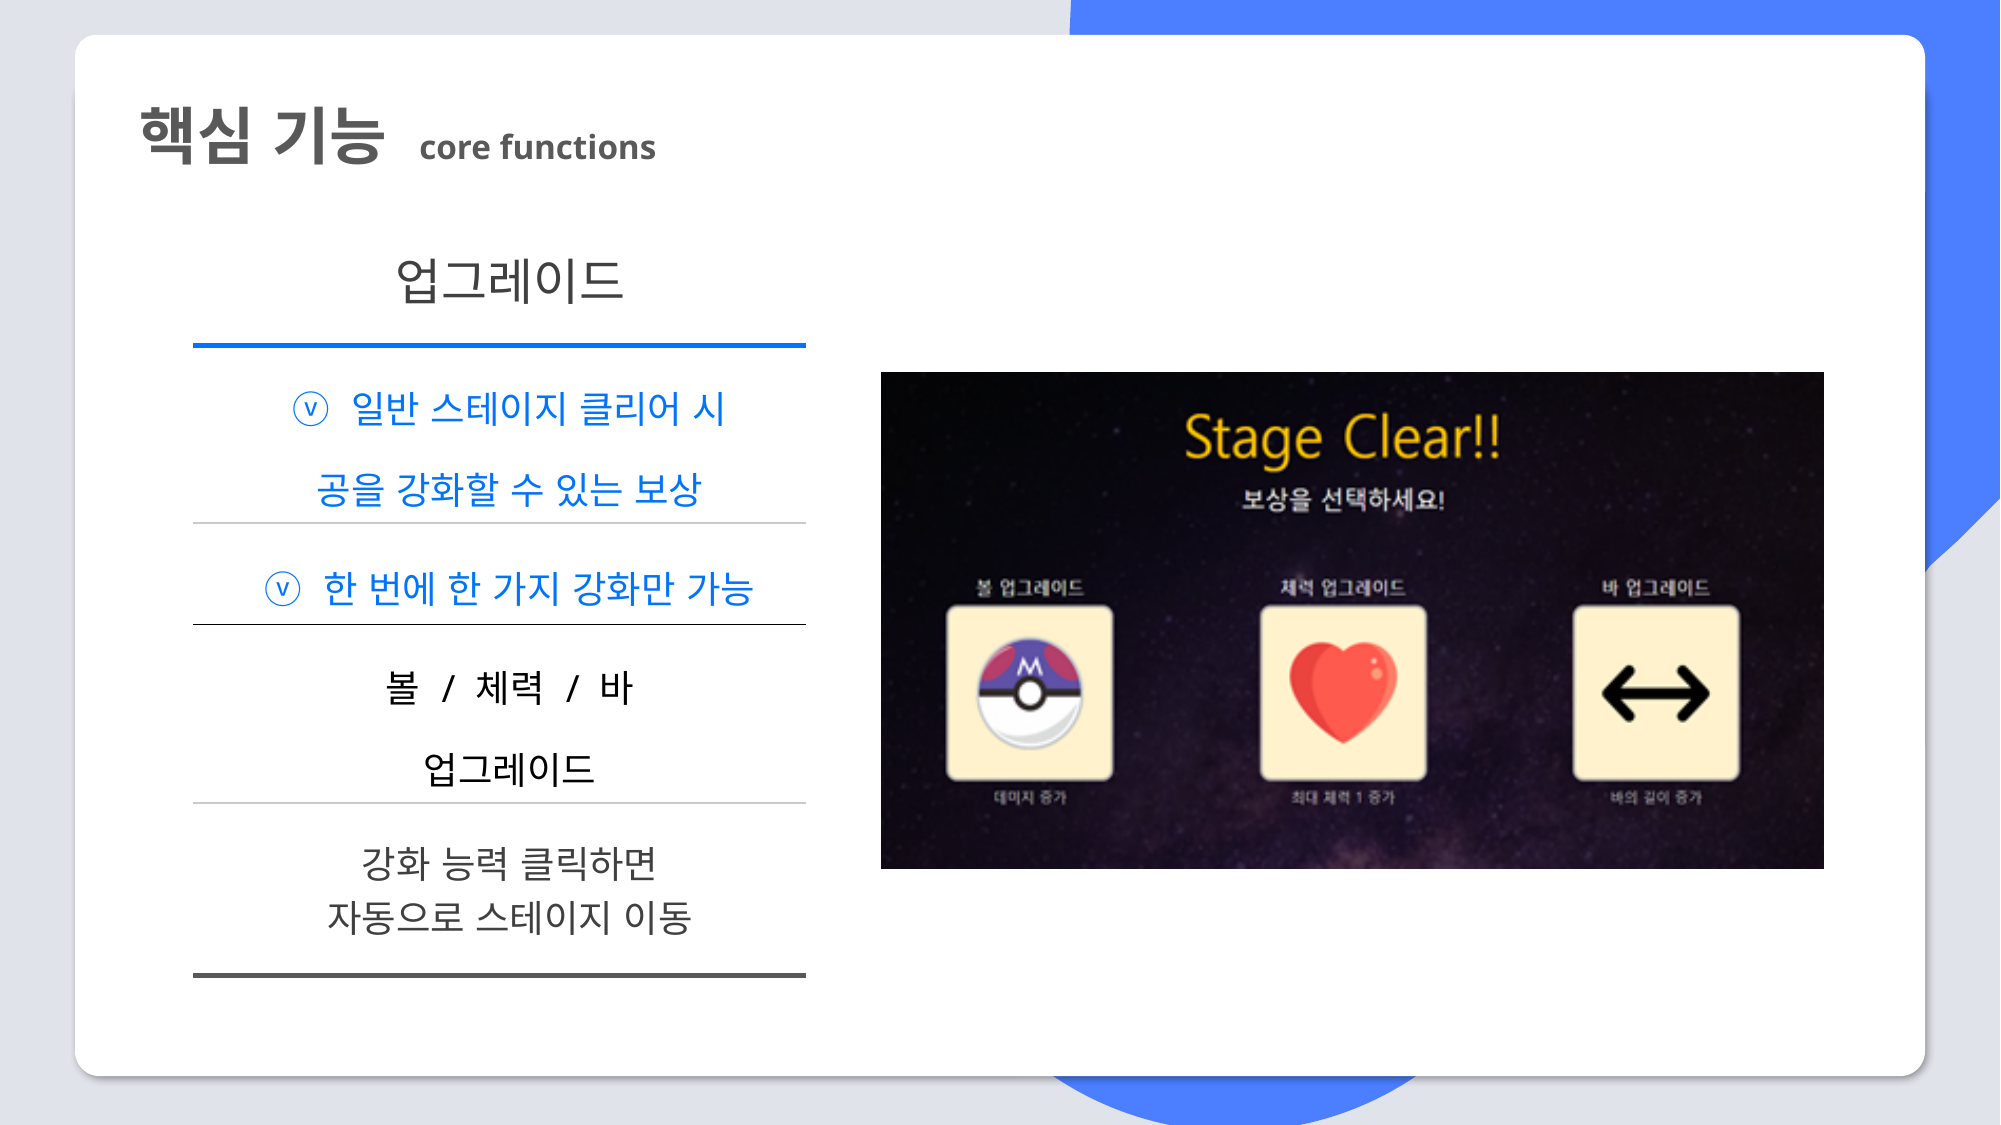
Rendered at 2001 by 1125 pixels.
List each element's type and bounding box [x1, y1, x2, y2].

text_box [1068, 0, 2000, 565]
text_box [1065, 1085, 1405, 1125]
text_box [74, 34, 1925, 1077]
picture [881, 372, 1824, 869]
